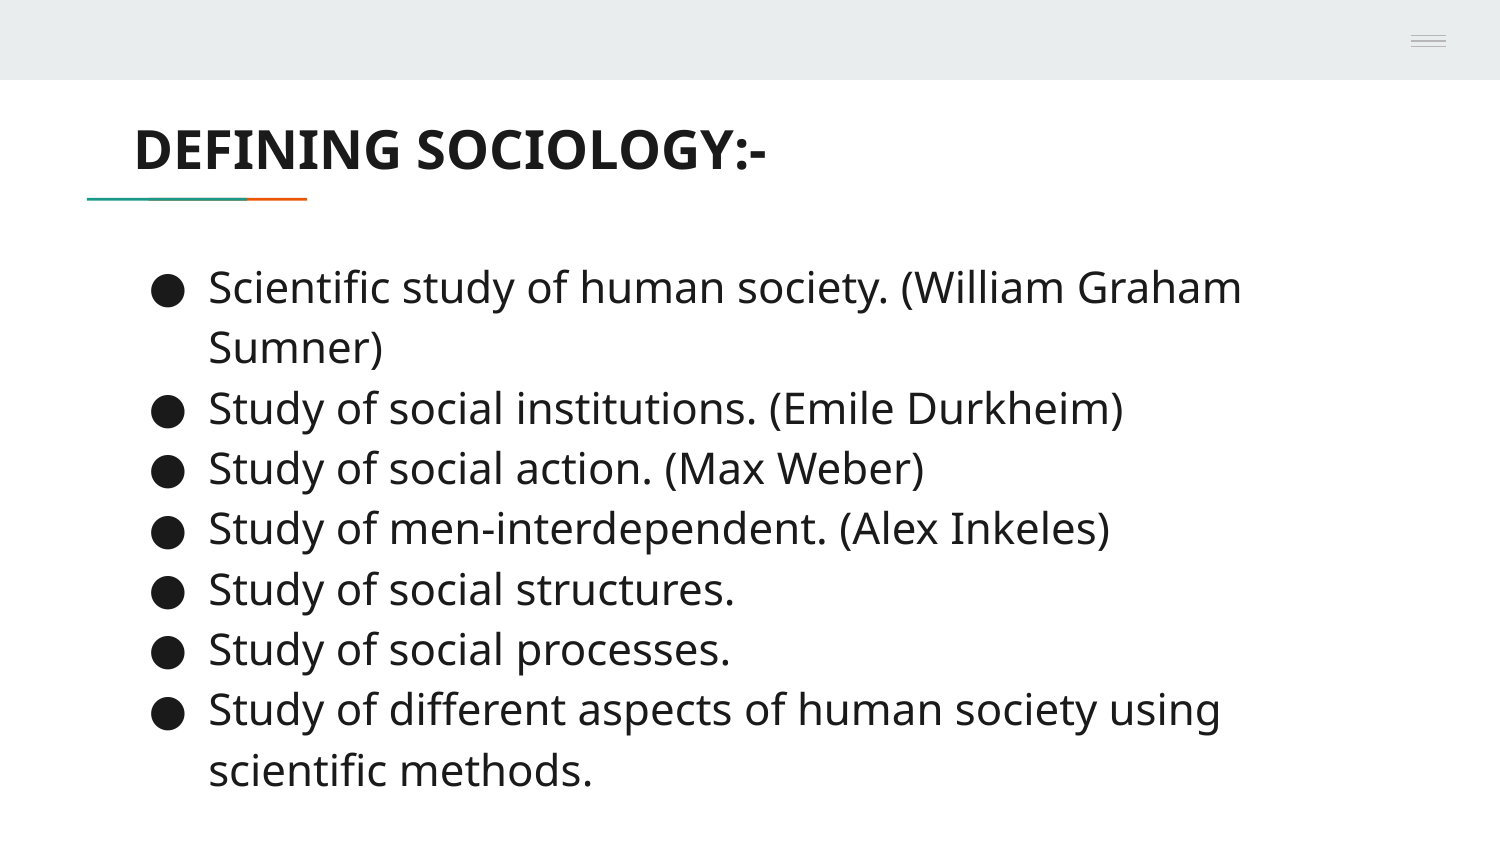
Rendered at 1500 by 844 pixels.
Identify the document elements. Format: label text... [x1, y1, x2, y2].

title DEFINING SOCIOLOGY:- [118, 100, 1361, 194]
list Scientific study of human society. (William Graham Sumner) Study of social institutions. (Emile Durkheim) Study of social action. (Max Weber) Study of men-interdependent. (Alex Inkeles) Study of social structures. Study of social processes. Study of different aspects of human society using scientific methods. [118, 236, 1376, 770]
